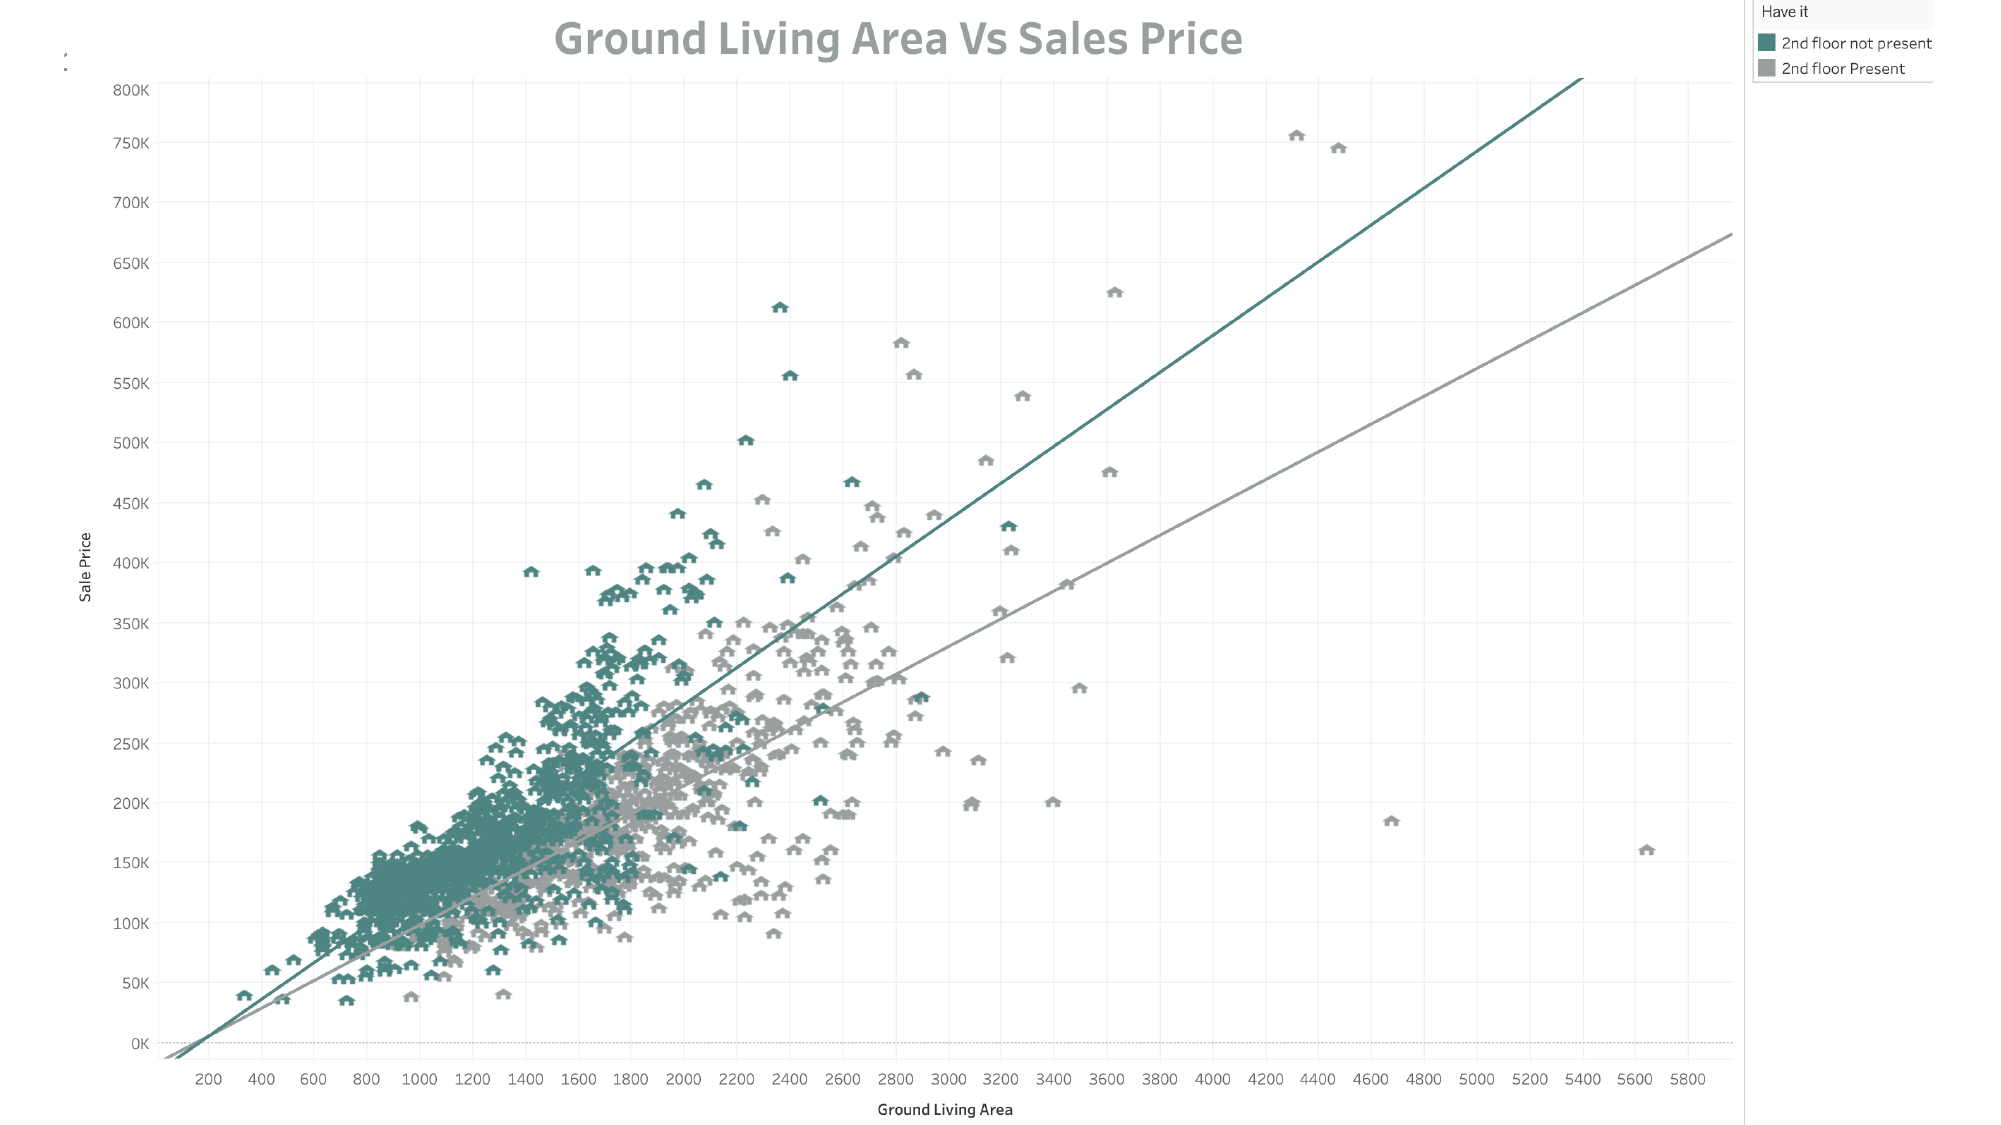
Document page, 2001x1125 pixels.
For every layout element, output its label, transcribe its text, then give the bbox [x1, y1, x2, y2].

picture [67, 0, 1933, 1125]
slide_number 16 [47, 29, 67, 90]
